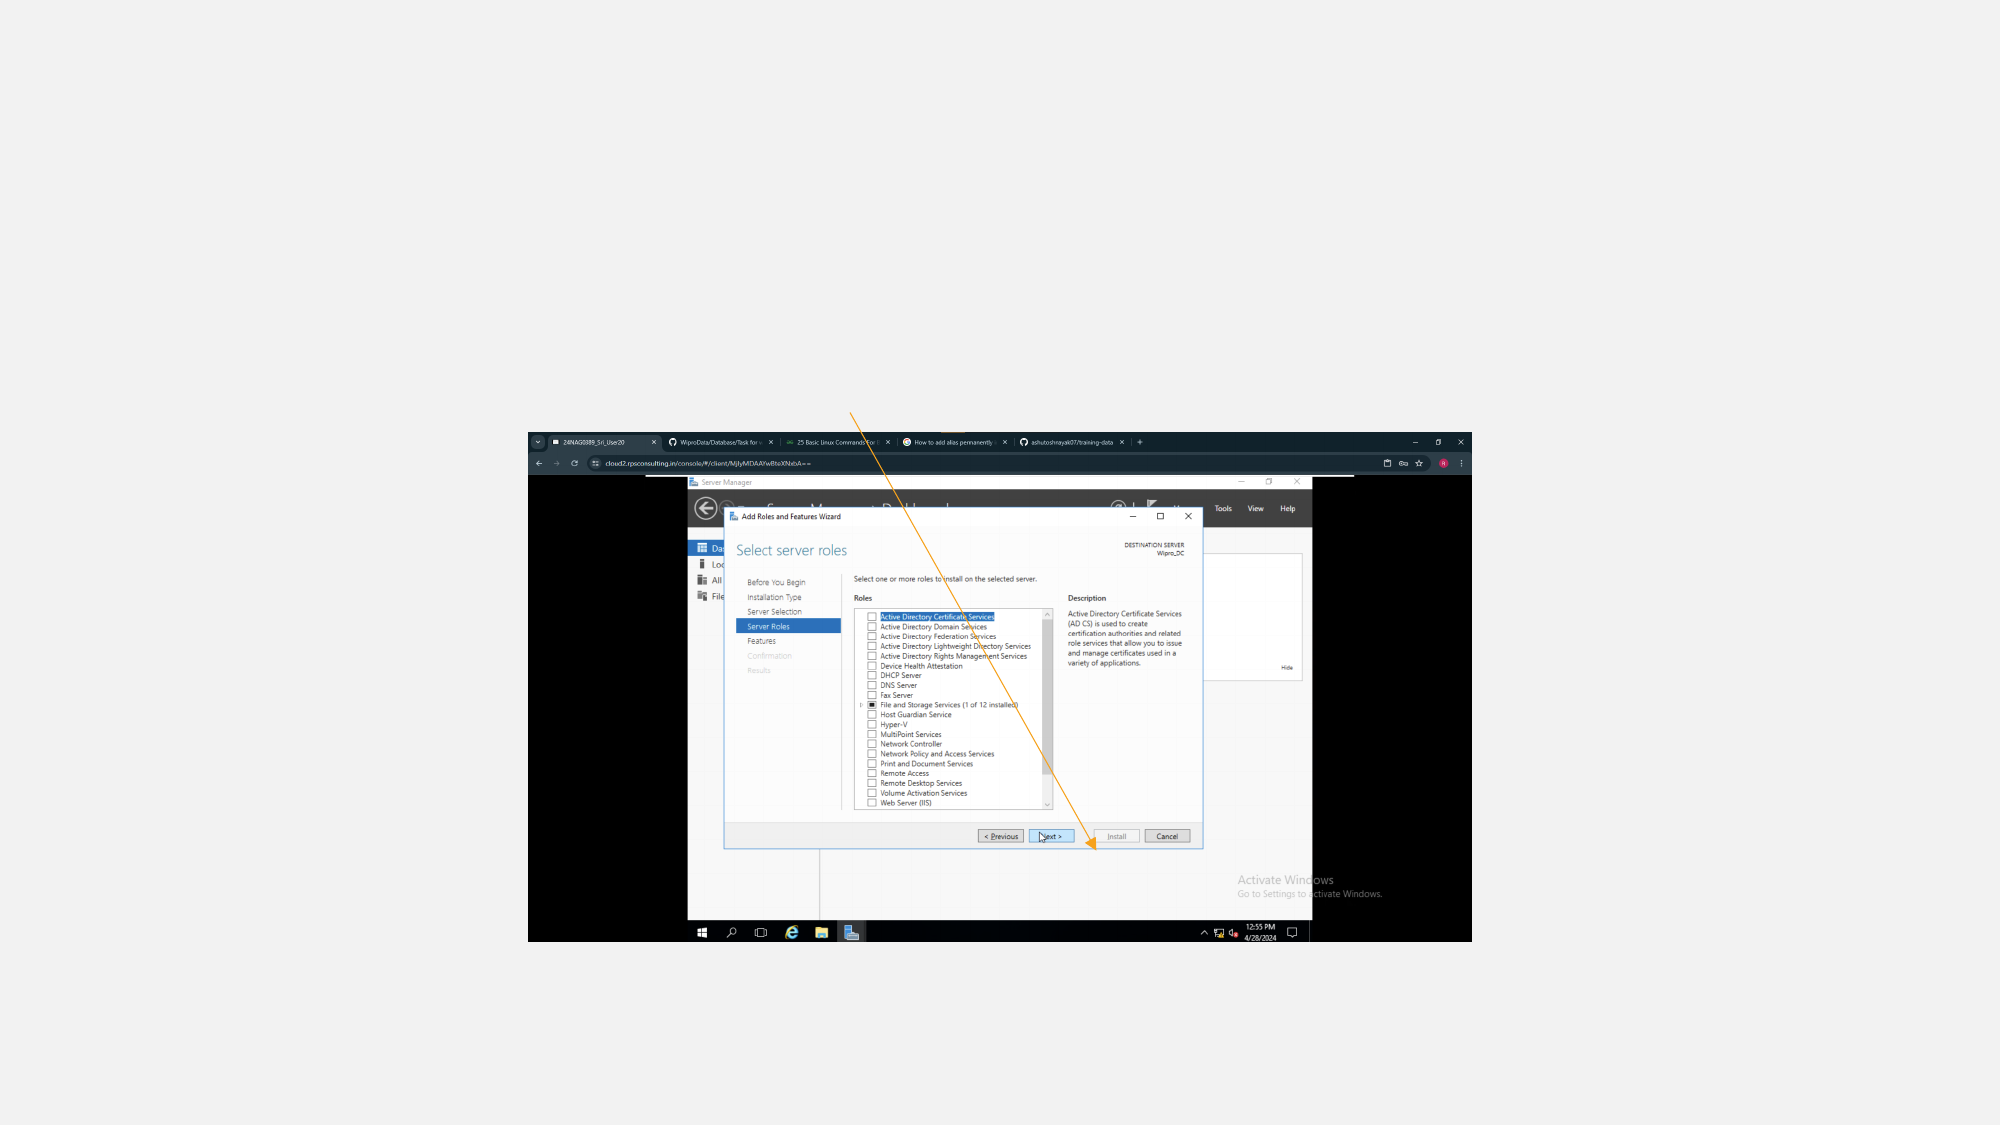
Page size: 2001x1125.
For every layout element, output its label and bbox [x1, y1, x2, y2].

list [527, 432, 1472, 942]
text_box [849, 412, 1097, 851]
